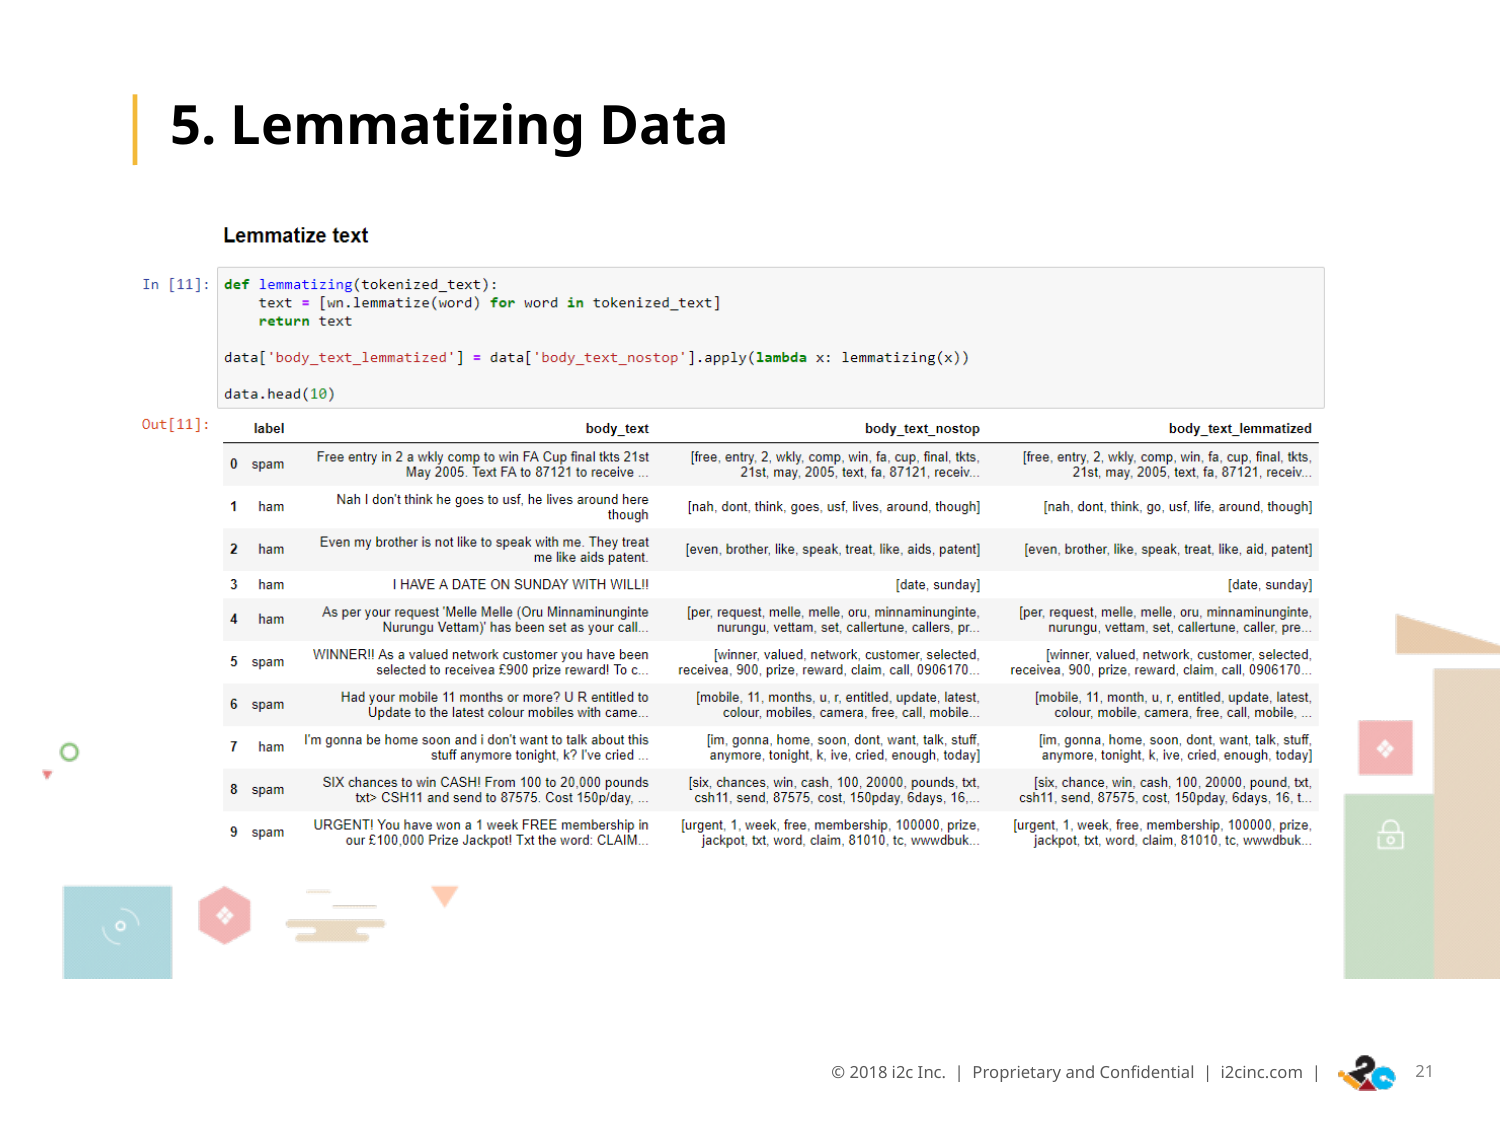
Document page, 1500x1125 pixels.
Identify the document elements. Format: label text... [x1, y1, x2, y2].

picture [1337, 1054, 1396, 1091]
picture [134, 209, 1335, 863]
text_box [2, 522, 1500, 979]
text_box 5. Lemmatizing Data [155, 94, 1395, 240]
